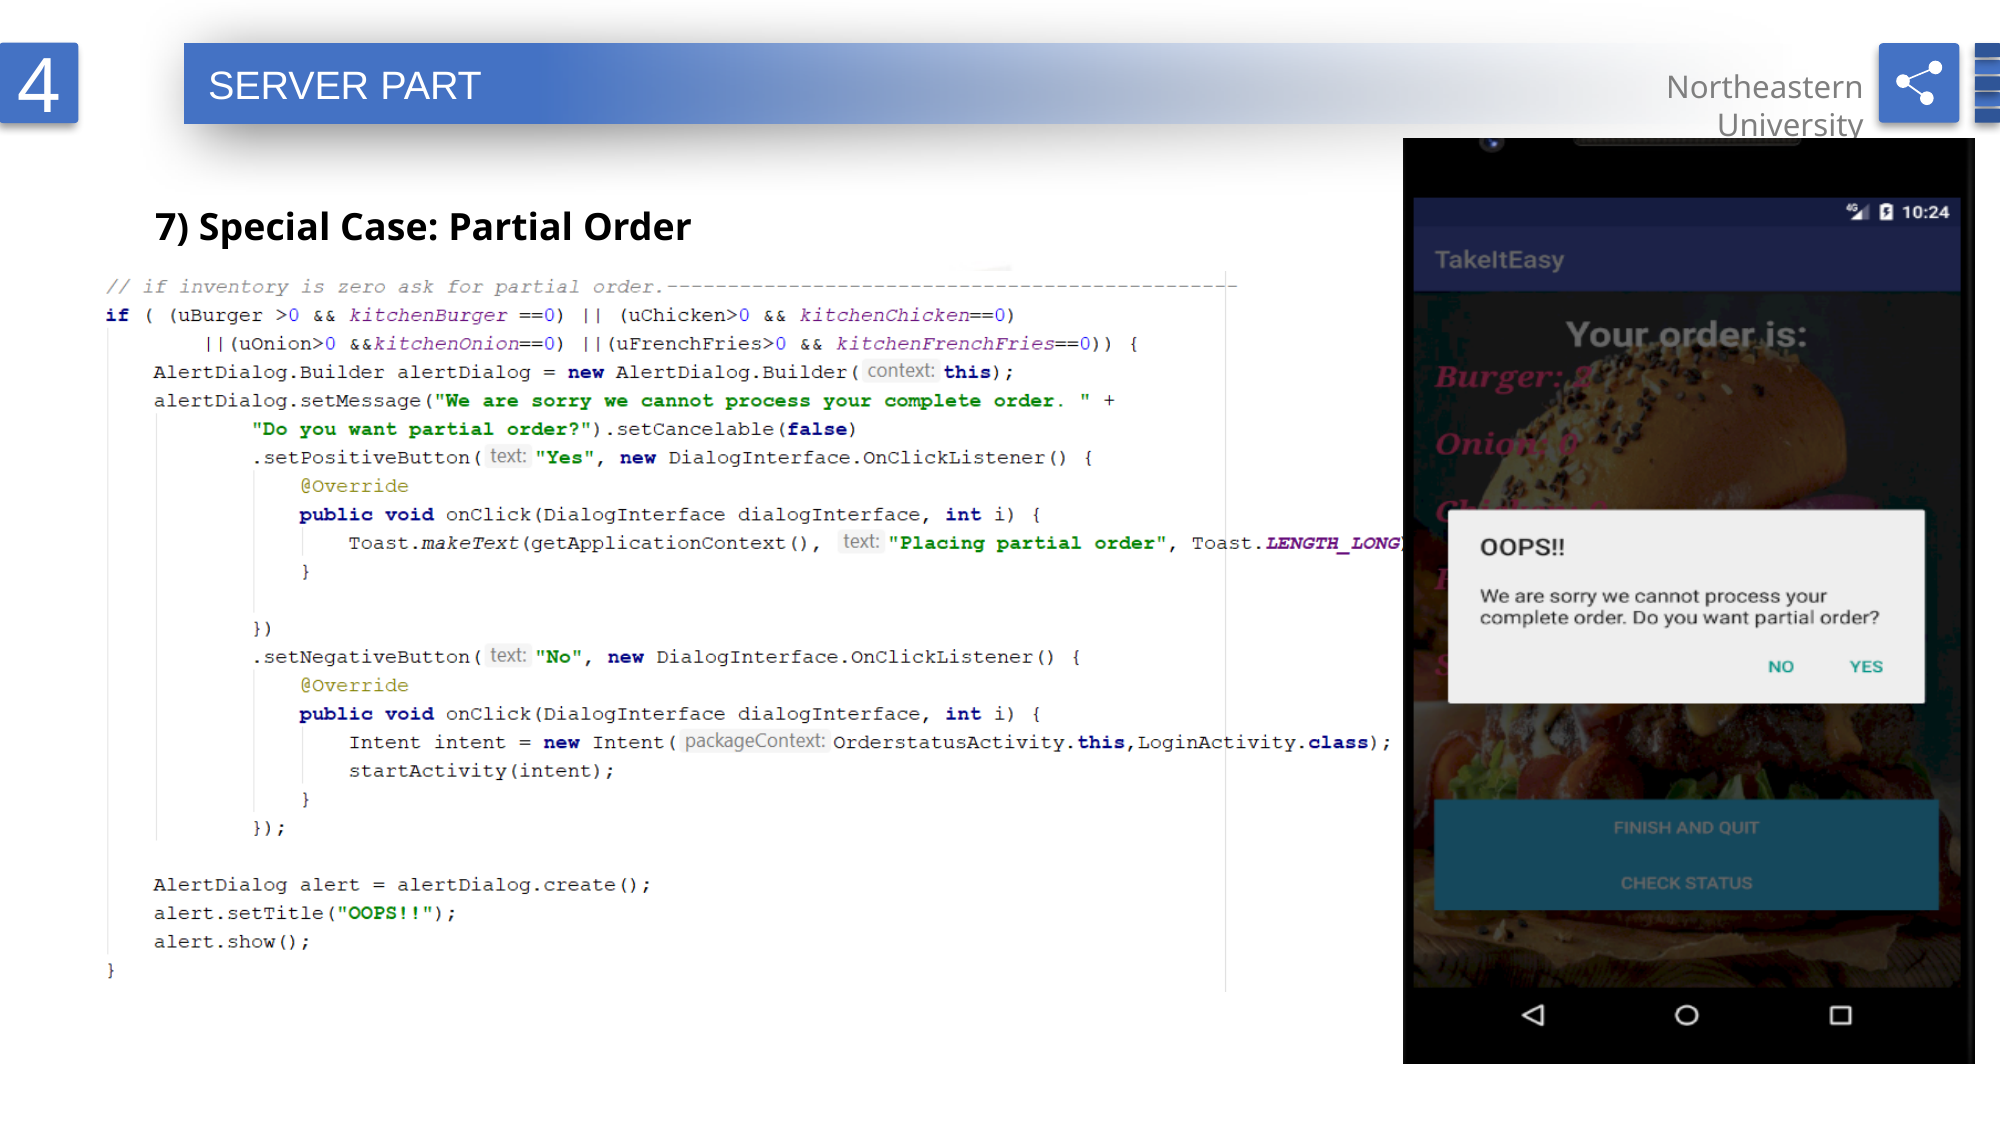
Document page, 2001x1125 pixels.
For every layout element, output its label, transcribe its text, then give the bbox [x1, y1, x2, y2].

text_box [184, 43, 1785, 124]
text_box 7) Special Case: Partial Order [140, 182, 1397, 256]
text_box Northeastern University [1522, 60, 1873, 115]
picture [0, 0, 2001, 1125]
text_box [1878, 42, 2000, 123]
text_box SERVER PART [193, 52, 543, 116]
text_box 4 [0, 42, 79, 124]
